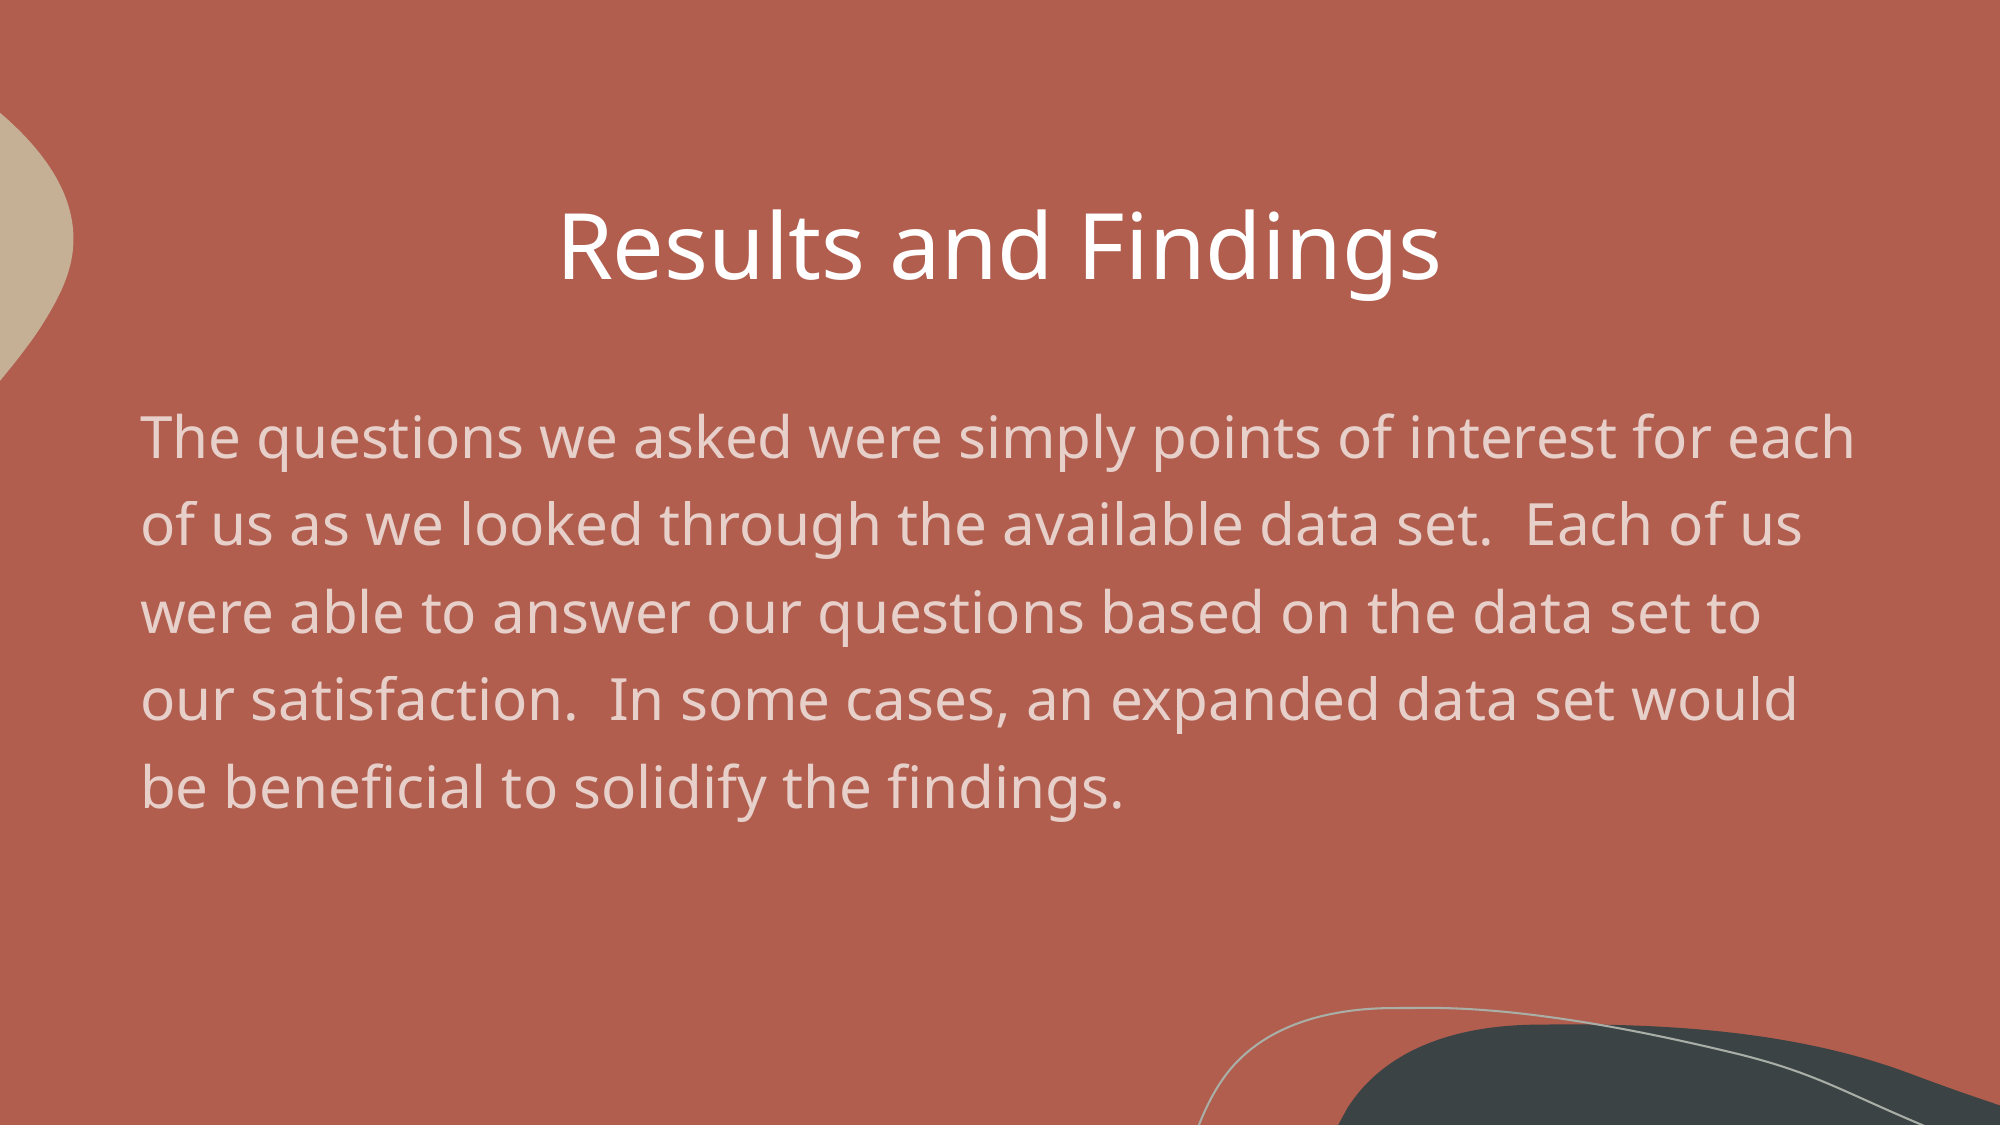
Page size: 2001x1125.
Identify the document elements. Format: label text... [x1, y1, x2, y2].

list The questions we asked were simply points of interest for each of us as we looked through the available data set. Each of us were able to answer our questions based on the data set to our satisfaction. In some cases, an expanded data set would be beneficial to solidify the findings. [125, 375, 1875, 1002]
title Results and Findings [125, 125, 1875, 375]
